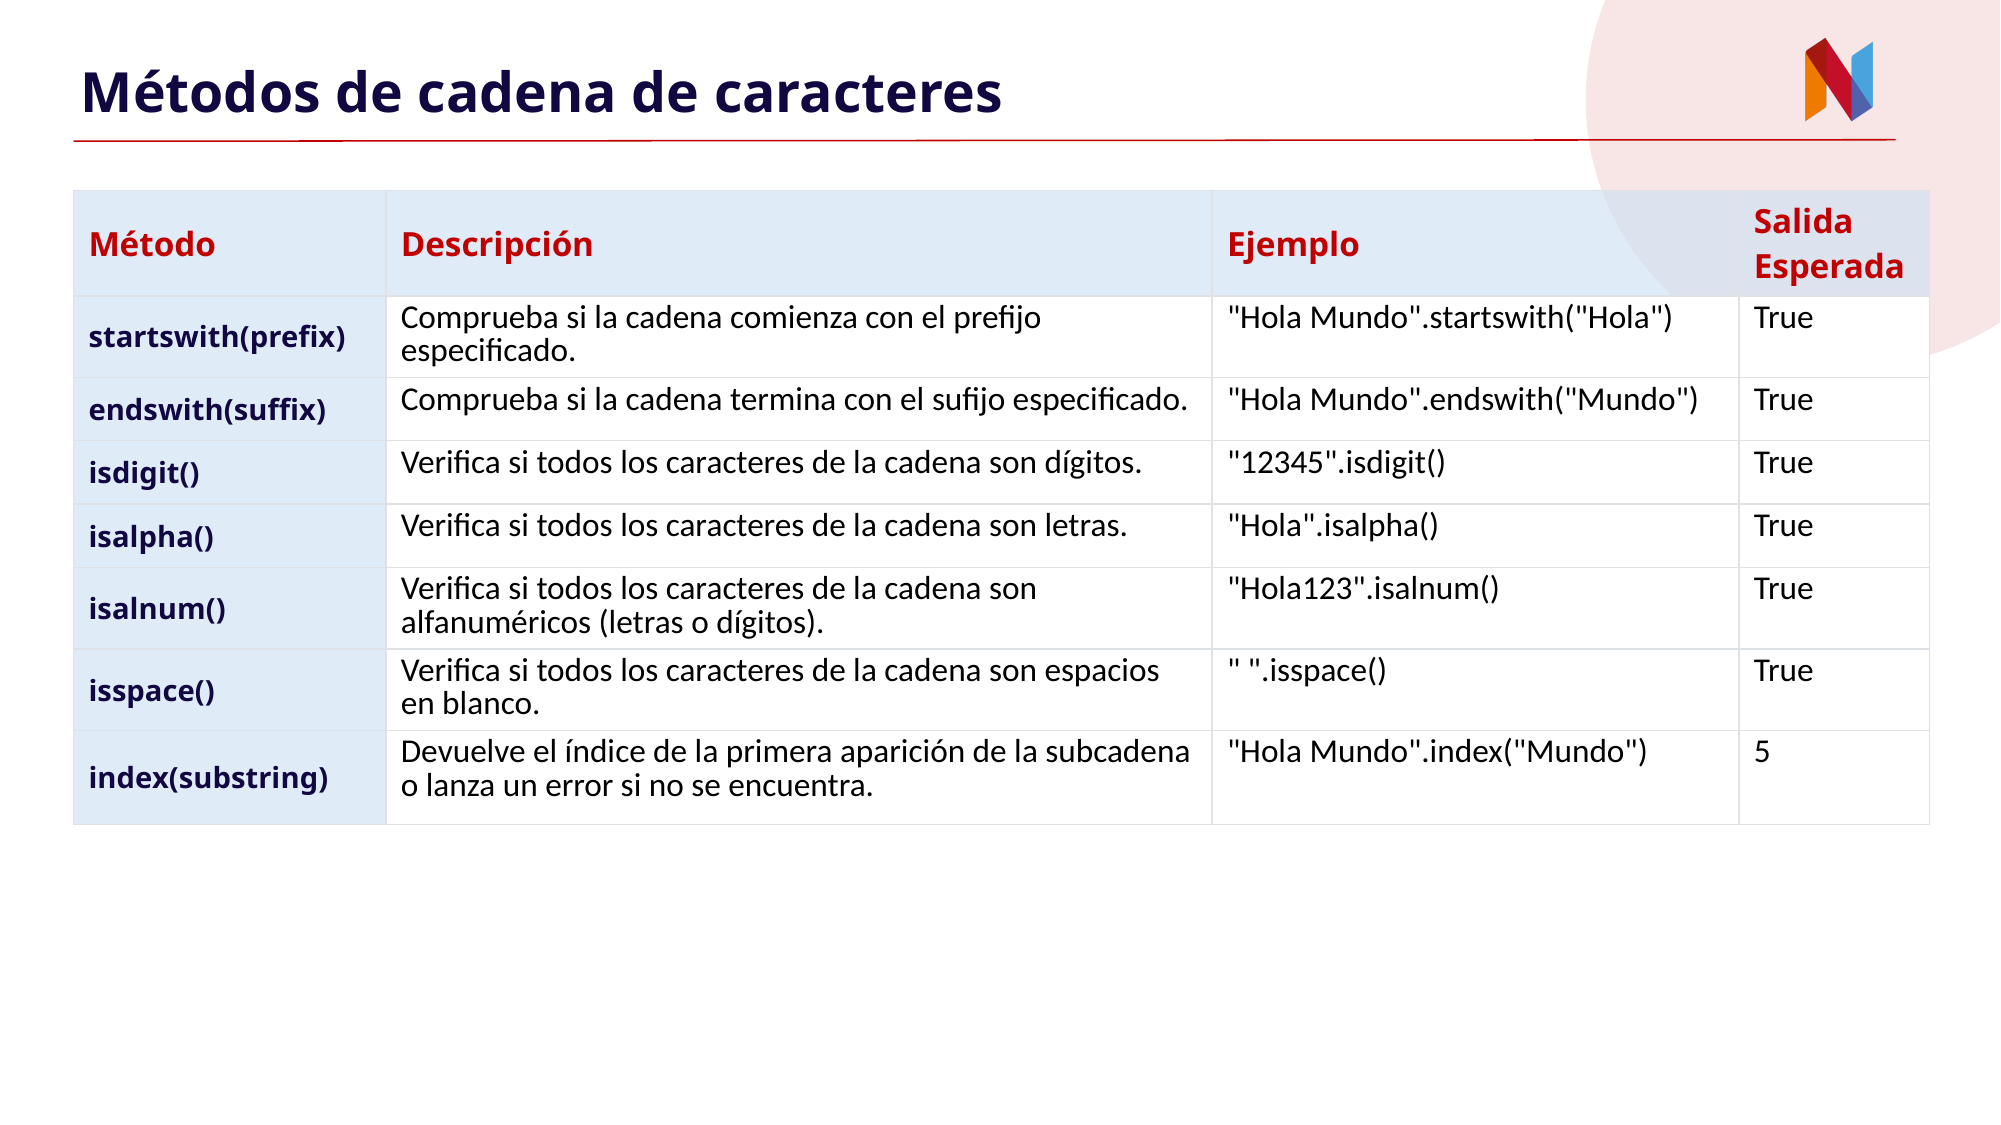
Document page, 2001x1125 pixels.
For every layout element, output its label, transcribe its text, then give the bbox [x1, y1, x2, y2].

text_box [1586, 0, 2000, 355]
table_cell True [1740, 441, 1929, 503]
table_cell startswith(prefix) [74, 297, 385, 377]
table_header Método [74, 191, 385, 295]
table_cell "Hola Mundo".endswith("Mundo") [1213, 378, 1738, 440]
table_cell Comprueba si la cadena comienza con el prefijo especificado. [387, 297, 1211, 377]
table_cell endswith(suffix) [74, 378, 385, 440]
table_cell isalpha() [74, 505, 385, 567]
table_cell True [1740, 650, 1929, 730]
table_cell index(substring) [74, 731, 385, 824]
table_cell isalnum() [74, 568, 385, 648]
table_header Salida Esperada [1740, 191, 1929, 295]
table_cell "Hola Mundo".index("Mundo") [1213, 731, 1738, 824]
table_cell "Hola123".isalnum() [1213, 568, 1738, 648]
table_cell isspace() [74, 650, 385, 730]
table_cell "Hola Mundo".startswith("Hola") [1213, 297, 1738, 377]
table_cell True [1740, 505, 1929, 567]
table_cell 5 [1740, 731, 1929, 824]
text_box Métodos de cadena de caracteres [60, 0, 1781, 115]
table_cell "12345".isdigit() [1213, 441, 1738, 503]
table_header Ejemplo [1213, 191, 1738, 295]
table_cell "Hola".isalpha() [1213, 505, 1738, 567]
table_cell True [1740, 378, 1929, 440]
table_cell isdigit() [74, 441, 385, 503]
table_cell Devuelve el índice de la primera aparición de la subcadena o lanza un error si no se encuentra. [387, 731, 1211, 824]
table_cell Comprueba si la cadena termina con el sufijo especificado. [387, 378, 1211, 440]
table_cell True [1740, 297, 1929, 377]
table_cell Verifica si todos los caracteres de la cadena son alfanuméricos (letras o dígitos). [387, 568, 1211, 648]
table_header Descripción [387, 191, 1211, 295]
table_cell Verifica si todos los caracteres de la cadena son espacios en blanco. [387, 650, 1211, 730]
table_cell " ".isspace() [1213, 650, 1738, 730]
table_cell Verifica si todos los caracteres de la cadena son dígitos. [387, 441, 1211, 503]
table_cell Verifica si todos los caracteres de la cadena son letras. [387, 505, 1211, 567]
table_cell True [1740, 568, 1929, 648]
picture [1782, 34, 1896, 126]
